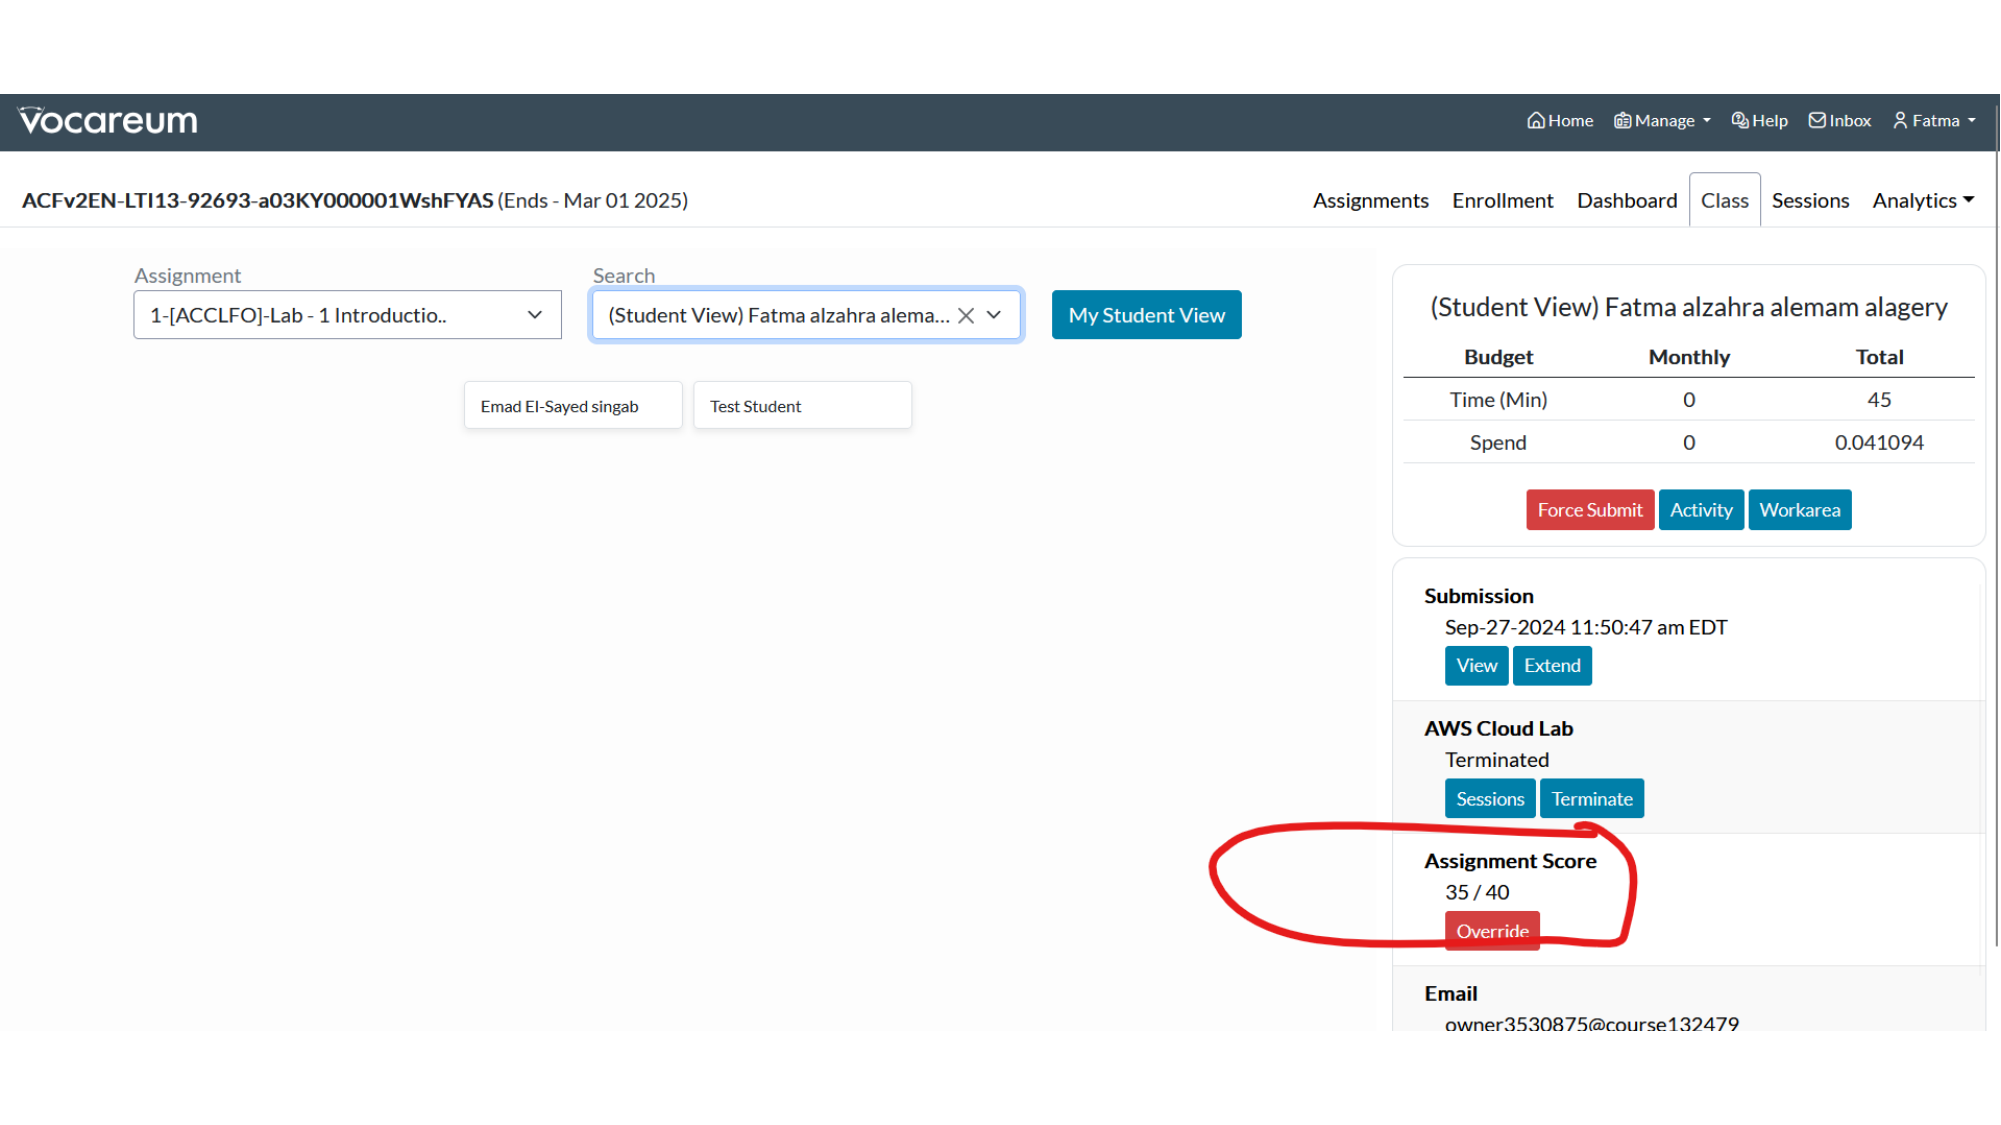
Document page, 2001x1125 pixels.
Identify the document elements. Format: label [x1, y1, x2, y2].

picture [0, 94, 2000, 1031]
